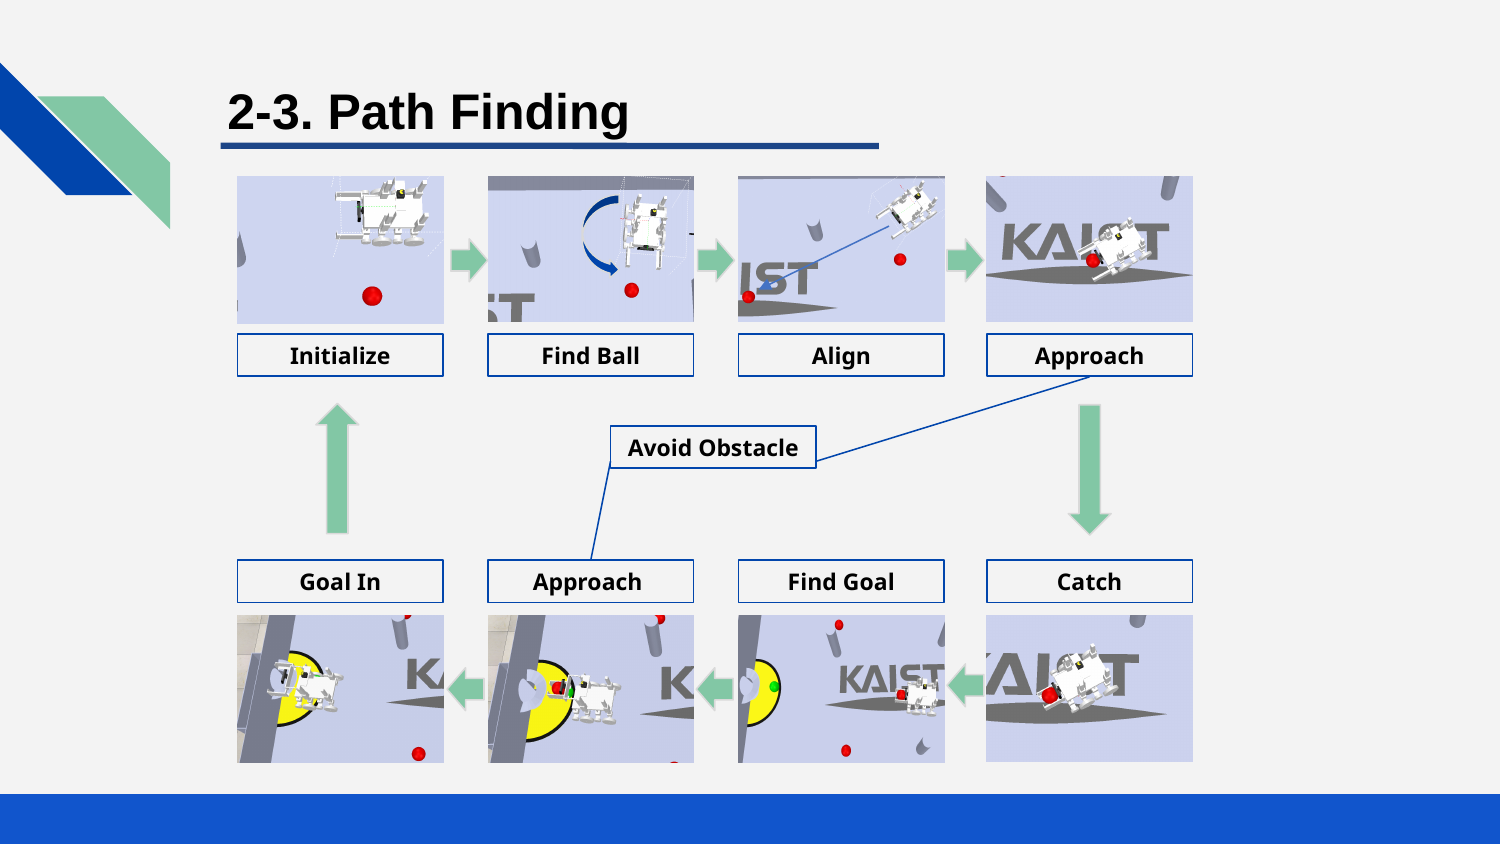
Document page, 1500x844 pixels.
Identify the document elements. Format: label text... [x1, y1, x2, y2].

picture [738, 175, 945, 322]
picture [487, 175, 694, 322]
text_box [448, 667, 482, 711]
text_box [698, 667, 733, 711]
text_box Avoid Obstacle [610, 426, 817, 469]
picture [237, 175, 444, 324]
text_box Approach [488, 560, 694, 603]
text_box [949, 238, 981, 282]
text_box [315, 403, 359, 534]
text_box [698, 238, 733, 282]
text_box [949, 663, 981, 707]
text_box [1068, 404, 1112, 536]
text_box 2-3. Path Finding [212, 64, 1368, 215]
picture [237, 615, 444, 763]
text_box [450, 238, 482, 282]
text_box Goal In [237, 560, 444, 603]
text_box Find Goal [738, 560, 945, 603]
text_box Catch [986, 560, 1193, 603]
text_box Find Ball [488, 334, 694, 377]
text_box Align [738, 334, 945, 377]
picture [738, 615, 945, 763]
text_box Initialize [237, 334, 444, 377]
picture [986, 175, 1193, 322]
text_box Approach [986, 334, 1193, 377]
picture [986, 615, 1193, 762]
picture [487, 615, 694, 763]
